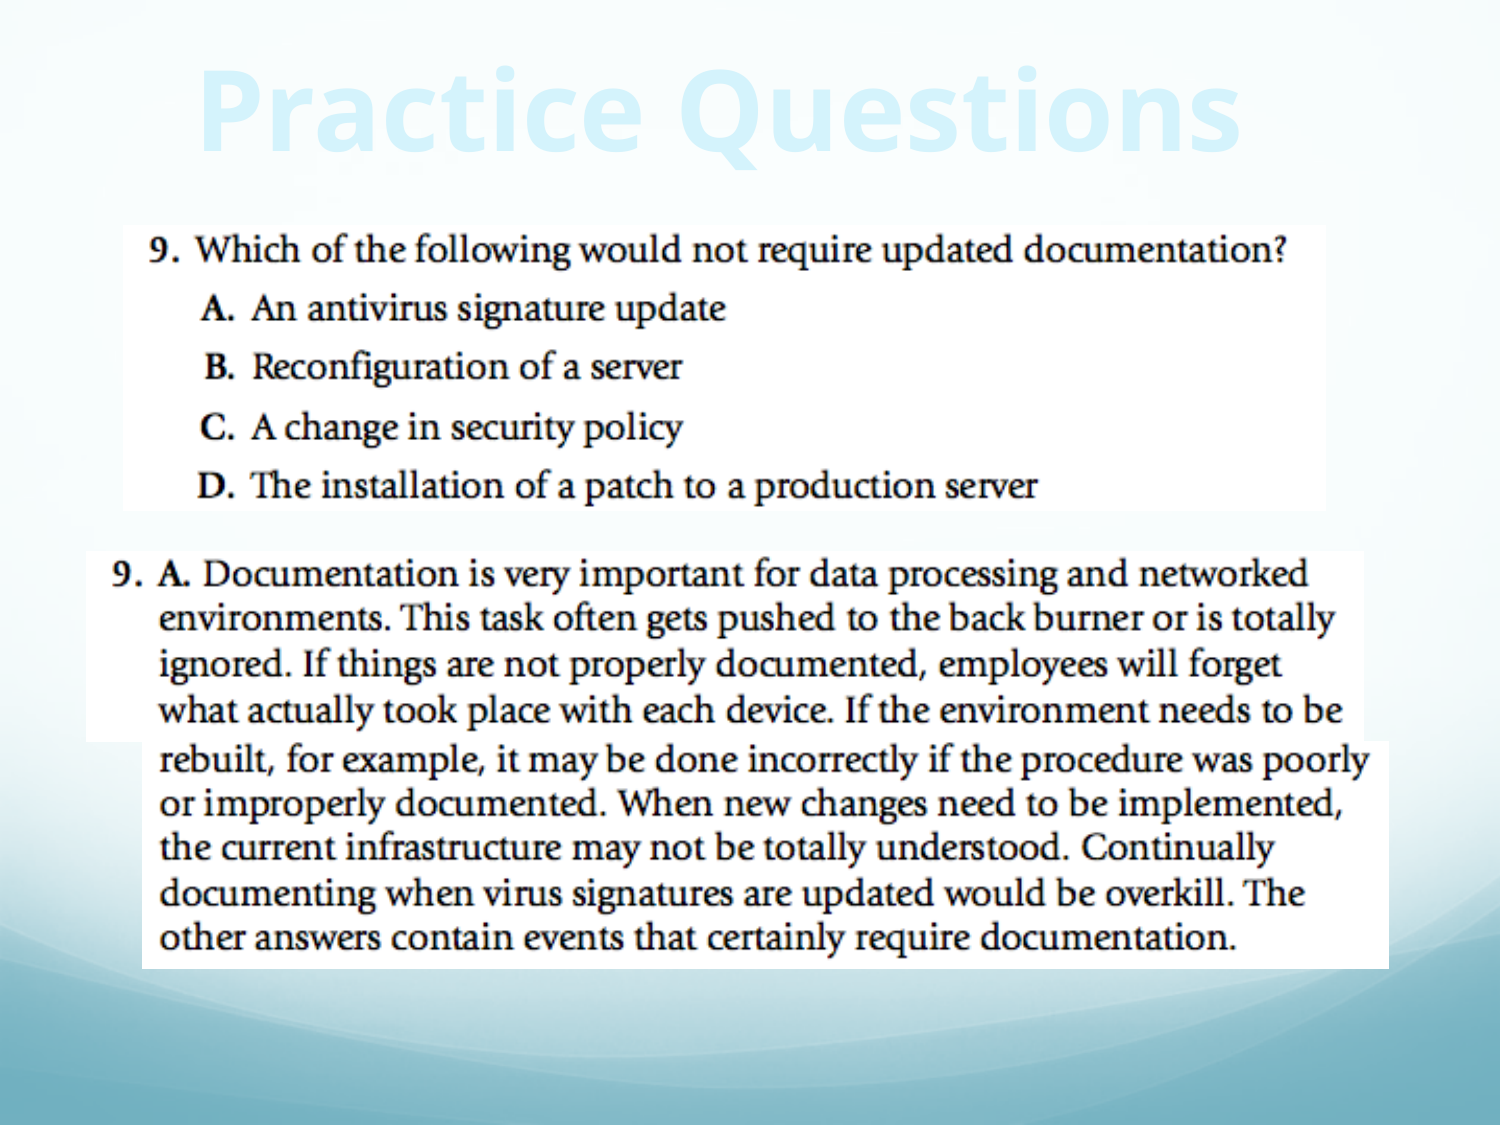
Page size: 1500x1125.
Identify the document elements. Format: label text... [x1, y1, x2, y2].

picture [86, 551, 1390, 970]
picture [122, 224, 1327, 512]
text_box Practice Questions [75, 31, 1364, 182]
